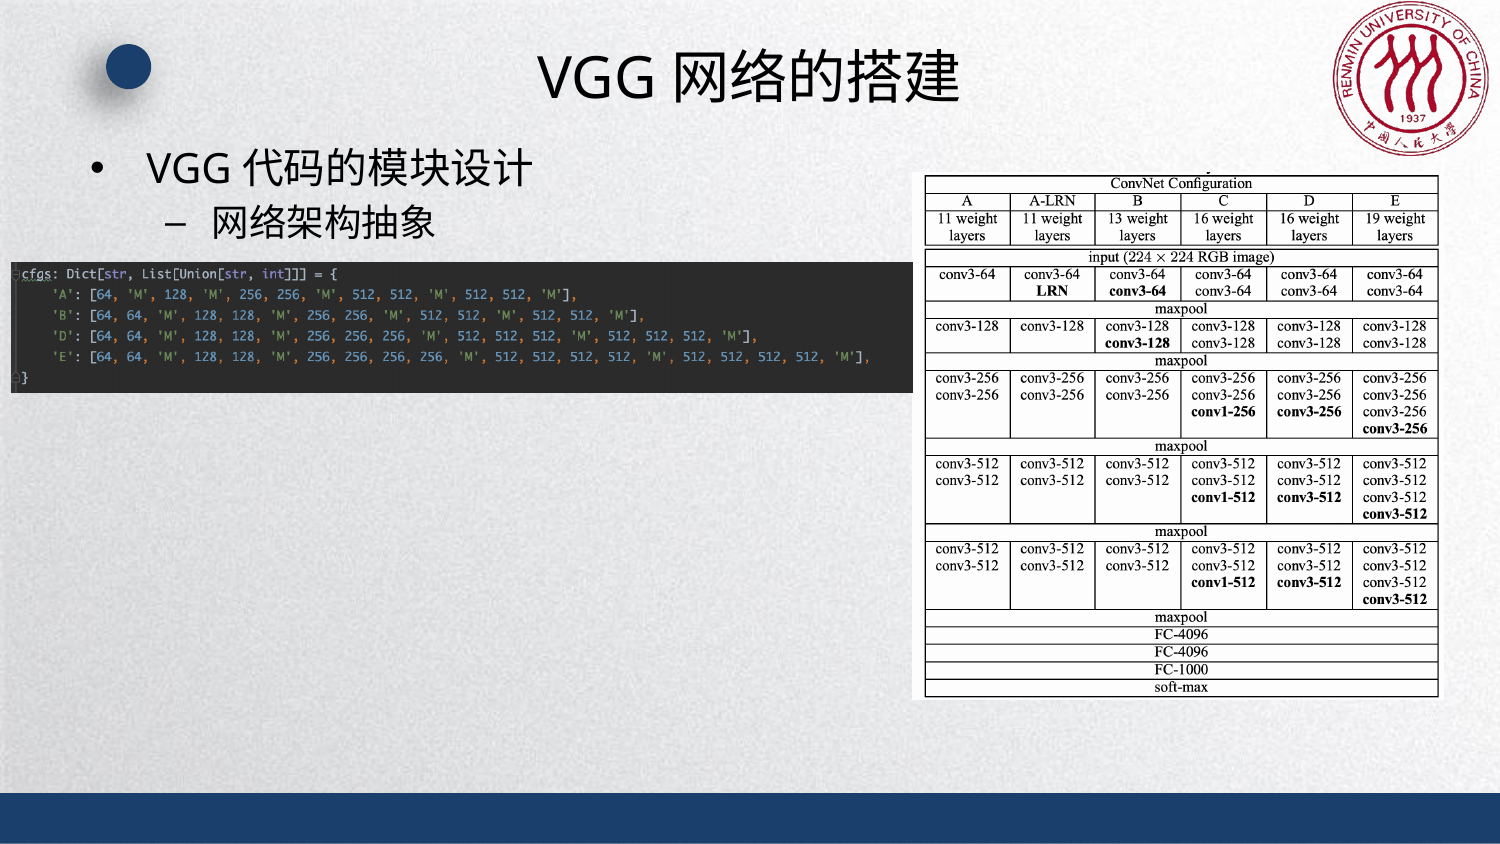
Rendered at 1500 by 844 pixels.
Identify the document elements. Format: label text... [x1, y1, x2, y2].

title VGG网络的搭建 [75, 33, 1425, 116]
list VGG代码的模块设计 网络架构抽象 [75, 134, 731, 260]
picture [0, 0, 1500, 793]
